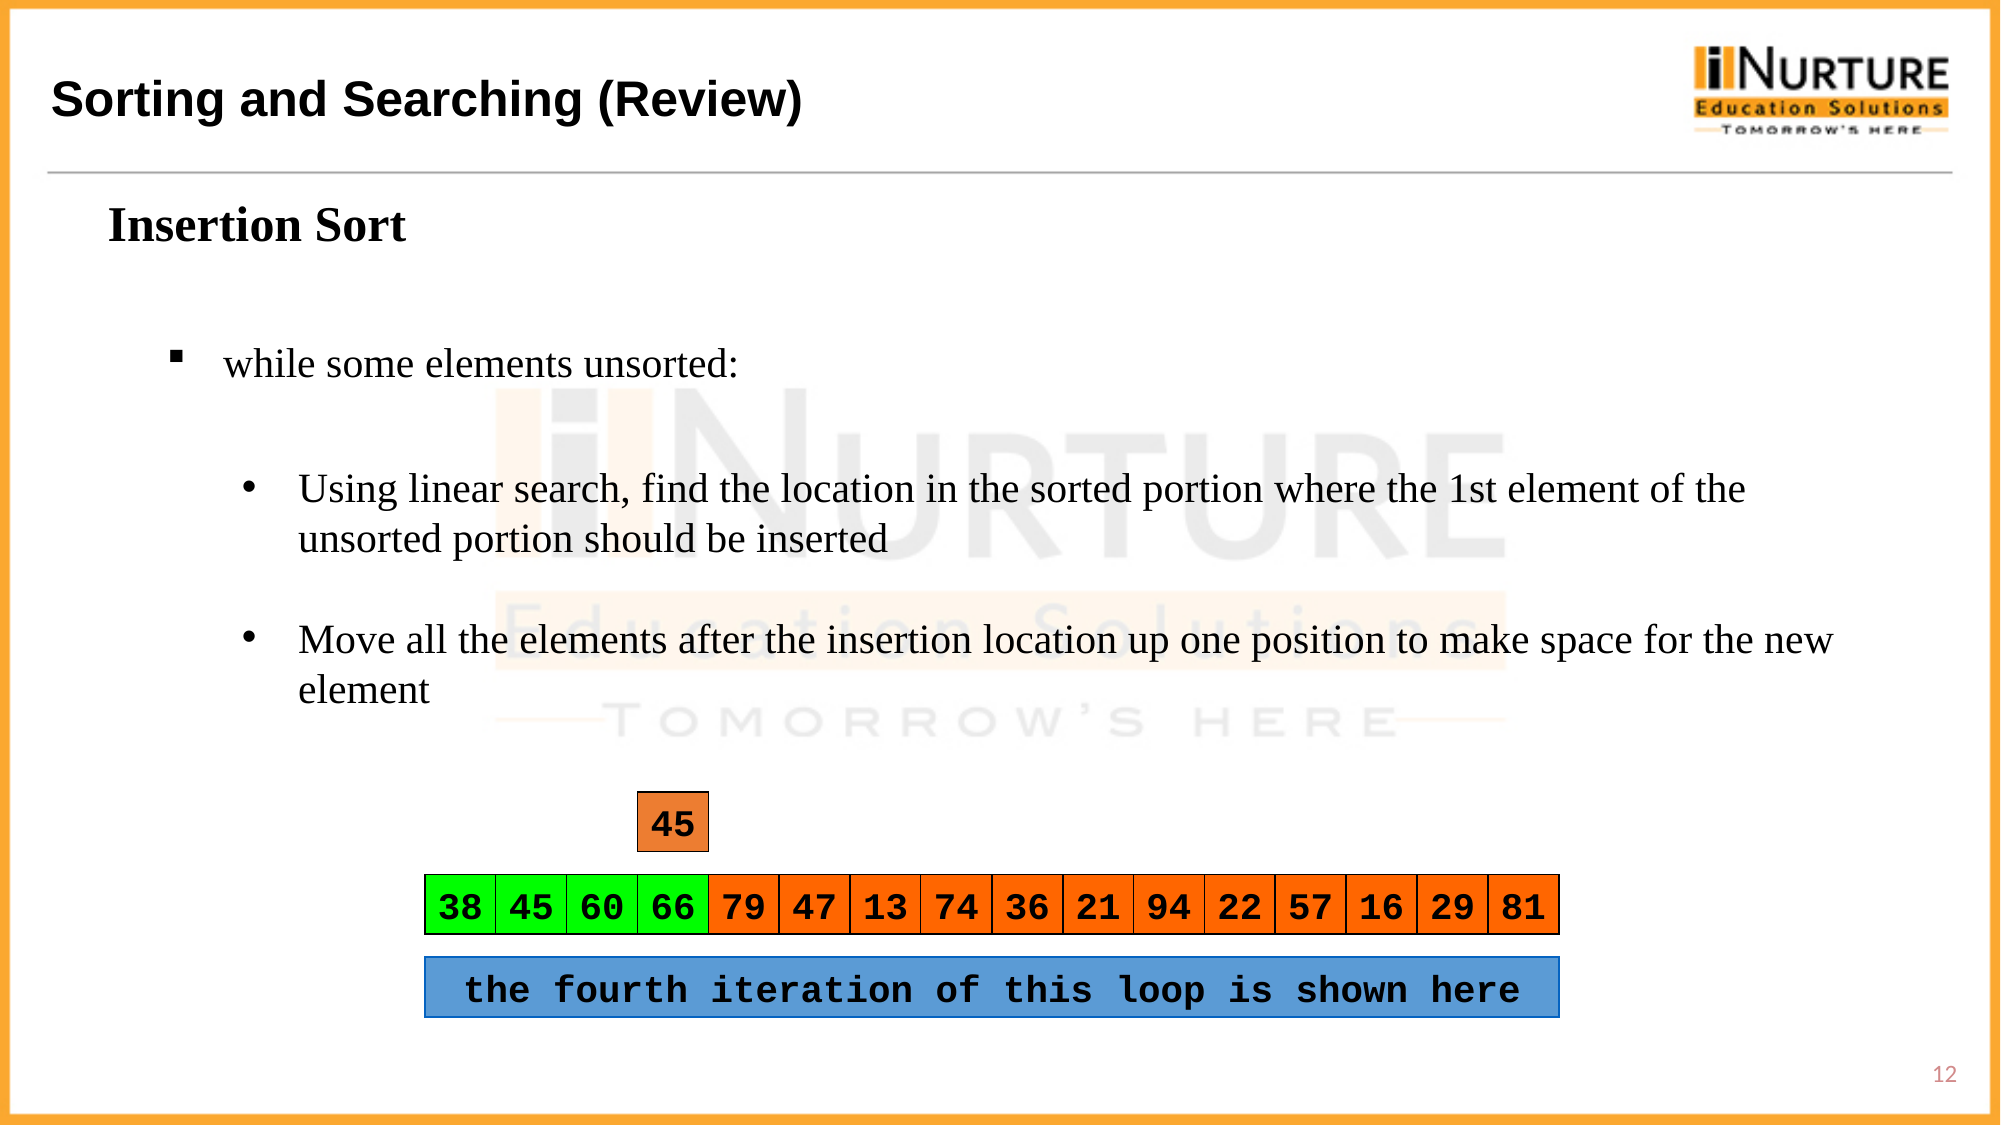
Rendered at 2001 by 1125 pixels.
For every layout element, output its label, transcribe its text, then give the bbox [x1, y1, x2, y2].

text_box 38 [424, 874, 495, 935]
text_box 21 [1063, 874, 1133, 935]
text_box Sorting and Searching (Review) [33, 59, 1716, 134]
text_box 22 [1205, 874, 1275, 935]
text_box 94 [1133, 874, 1205, 935]
text_box 45 [637, 791, 709, 852]
text_box 57 [1275, 874, 1346, 935]
slide_number 12 [1901, 1042, 1973, 1103]
text_box 45 [495, 874, 567, 935]
text_box 29 [1418, 874, 1487, 935]
text_box the fourth iteration of this loop is shown here [424, 957, 1559, 1017]
text_box Insertion Sort while some elements unsorted: Using linear search, find the location in the sorted portion where the 1st element of the unsorted portion should be inserted Move all the elements after the insertion location up one position to make space for the new element [33, 183, 1902, 719]
text_box 81 [1487, 874, 1559, 935]
text_box 60 [567, 874, 638, 935]
picture [0, 0, 2001, 1125]
text_box 13 [851, 874, 920, 935]
text_box 16 [1346, 874, 1418, 935]
text_box 79 [709, 874, 778, 935]
text_box 74 [920, 874, 991, 935]
text_box 66 [638, 874, 709, 935]
text_box 47 [778, 874, 851, 935]
text_box 36 [991, 874, 1063, 935]
